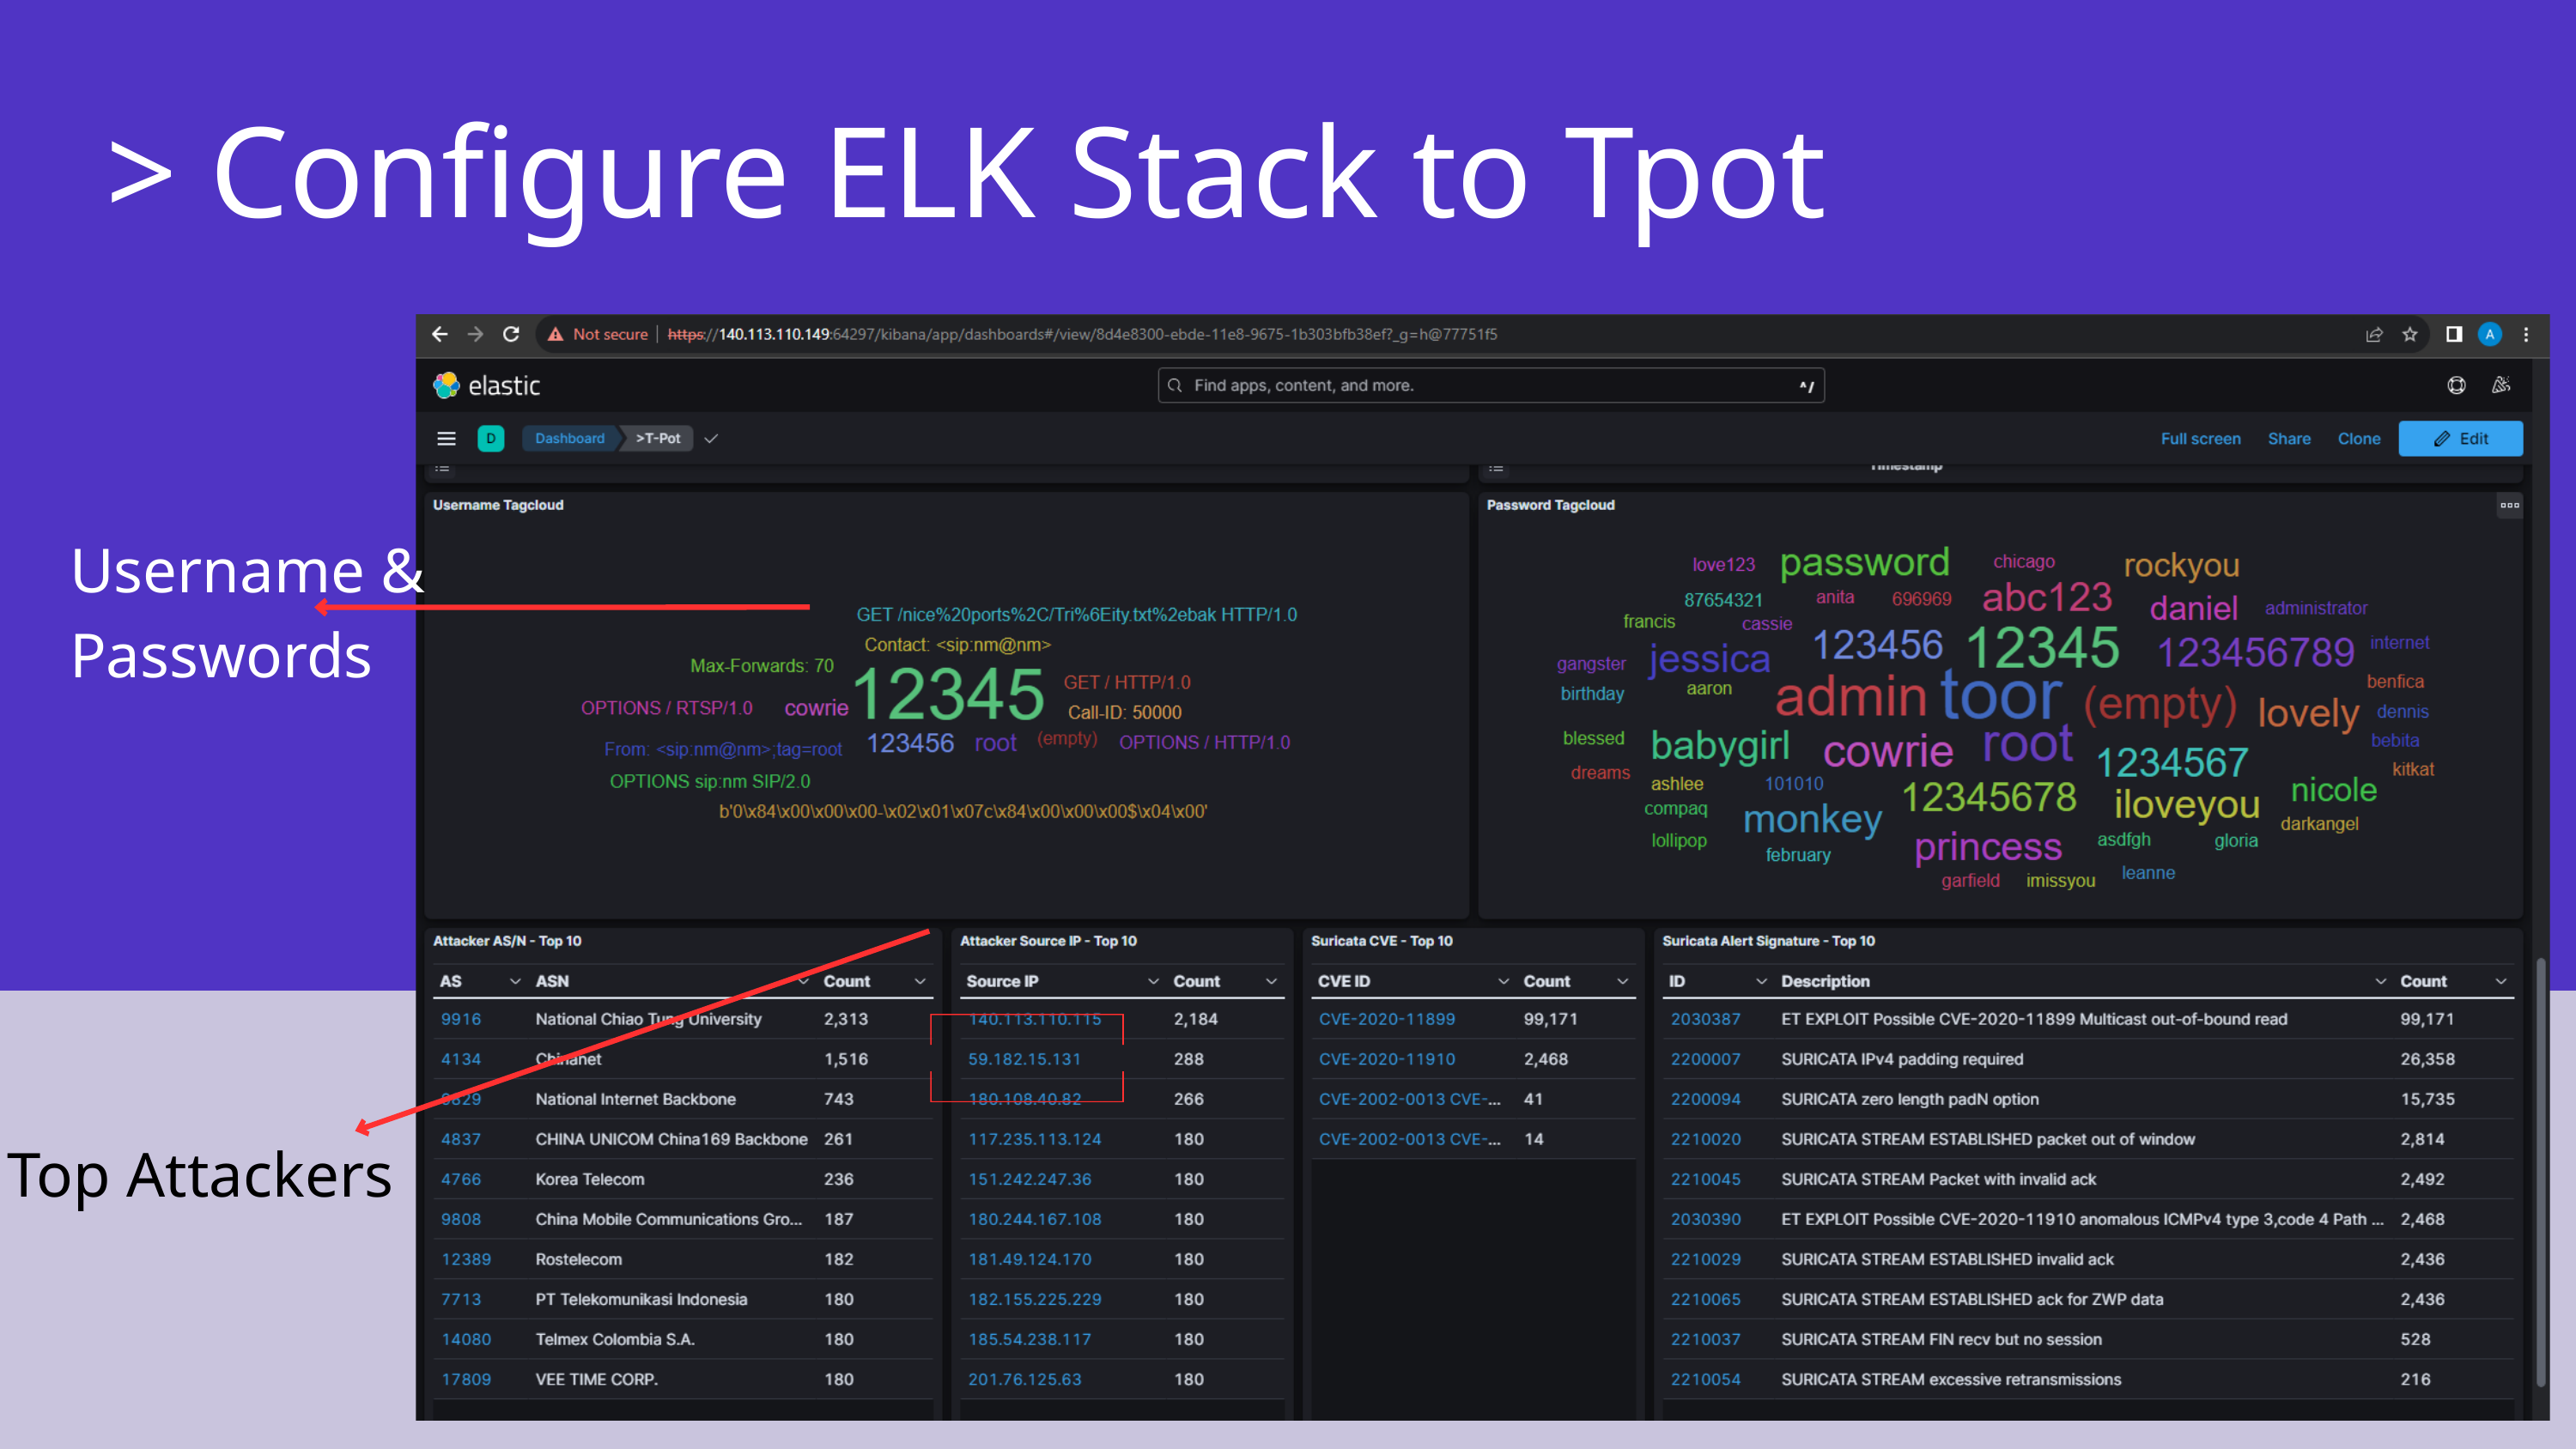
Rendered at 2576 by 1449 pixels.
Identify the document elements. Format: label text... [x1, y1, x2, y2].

text_box Username & Passwords [69, 519, 641, 690]
text_box [416, 314, 2550, 987]
text_box [313, 601, 811, 614]
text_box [0, 990, 2576, 1449]
text_box > Configure ELK Stack to Tpot [106, 67, 2268, 243]
